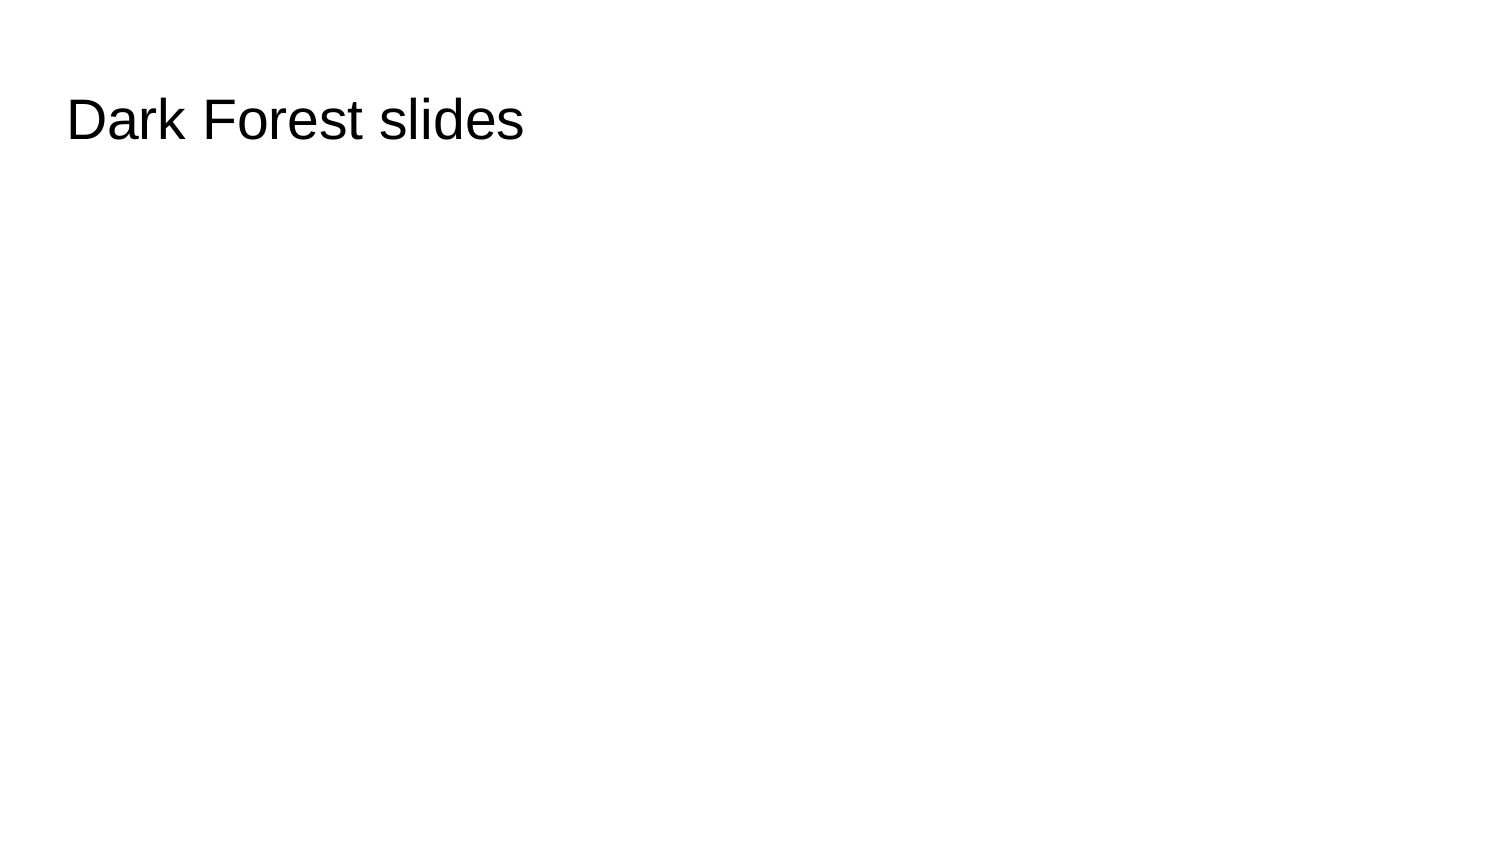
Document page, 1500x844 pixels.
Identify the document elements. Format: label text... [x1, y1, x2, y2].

title Dark Forest slides [51, 72, 1449, 167]
